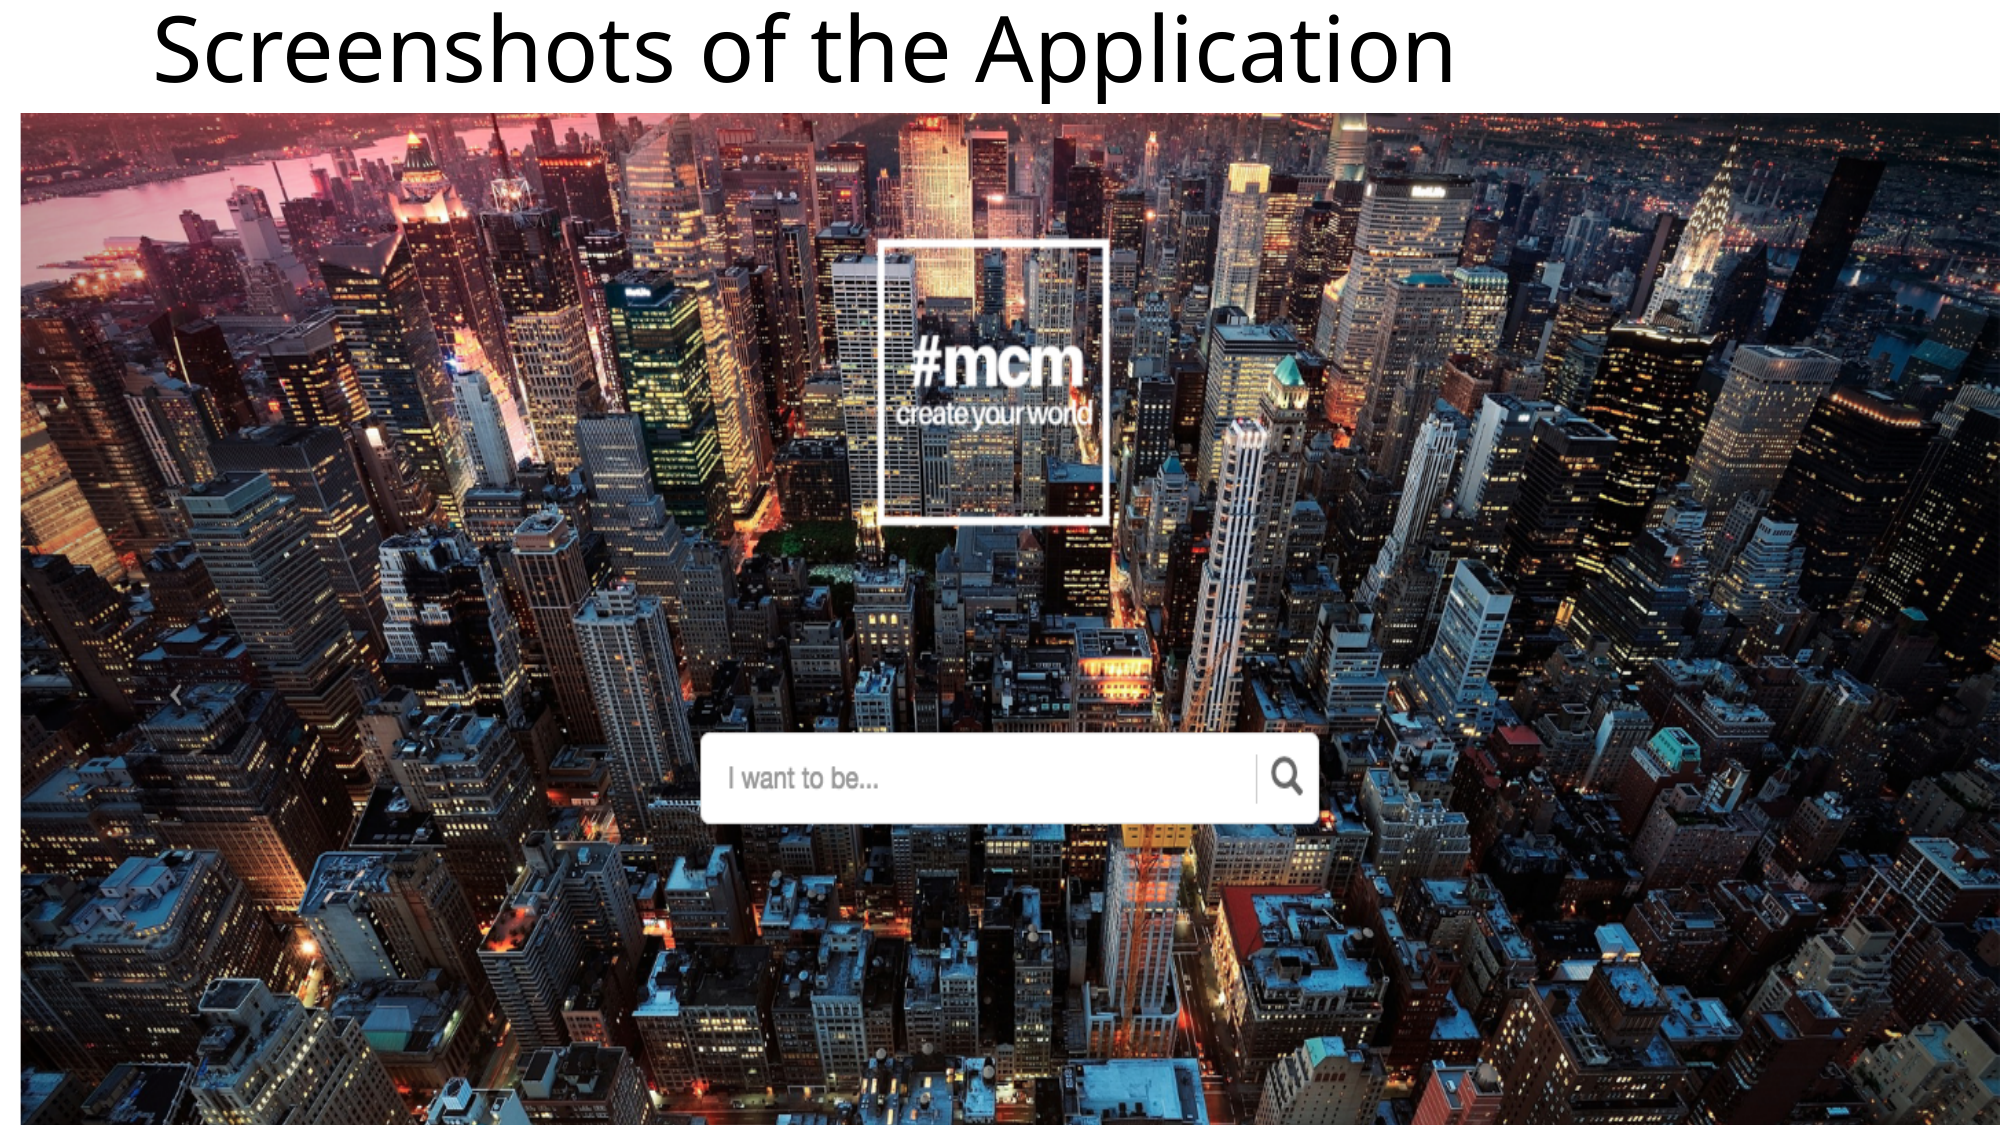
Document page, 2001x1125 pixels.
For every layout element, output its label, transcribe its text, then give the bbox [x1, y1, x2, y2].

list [20, 113, 2000, 1125]
title Screenshots of the Application [137, 0, 1863, 113]
